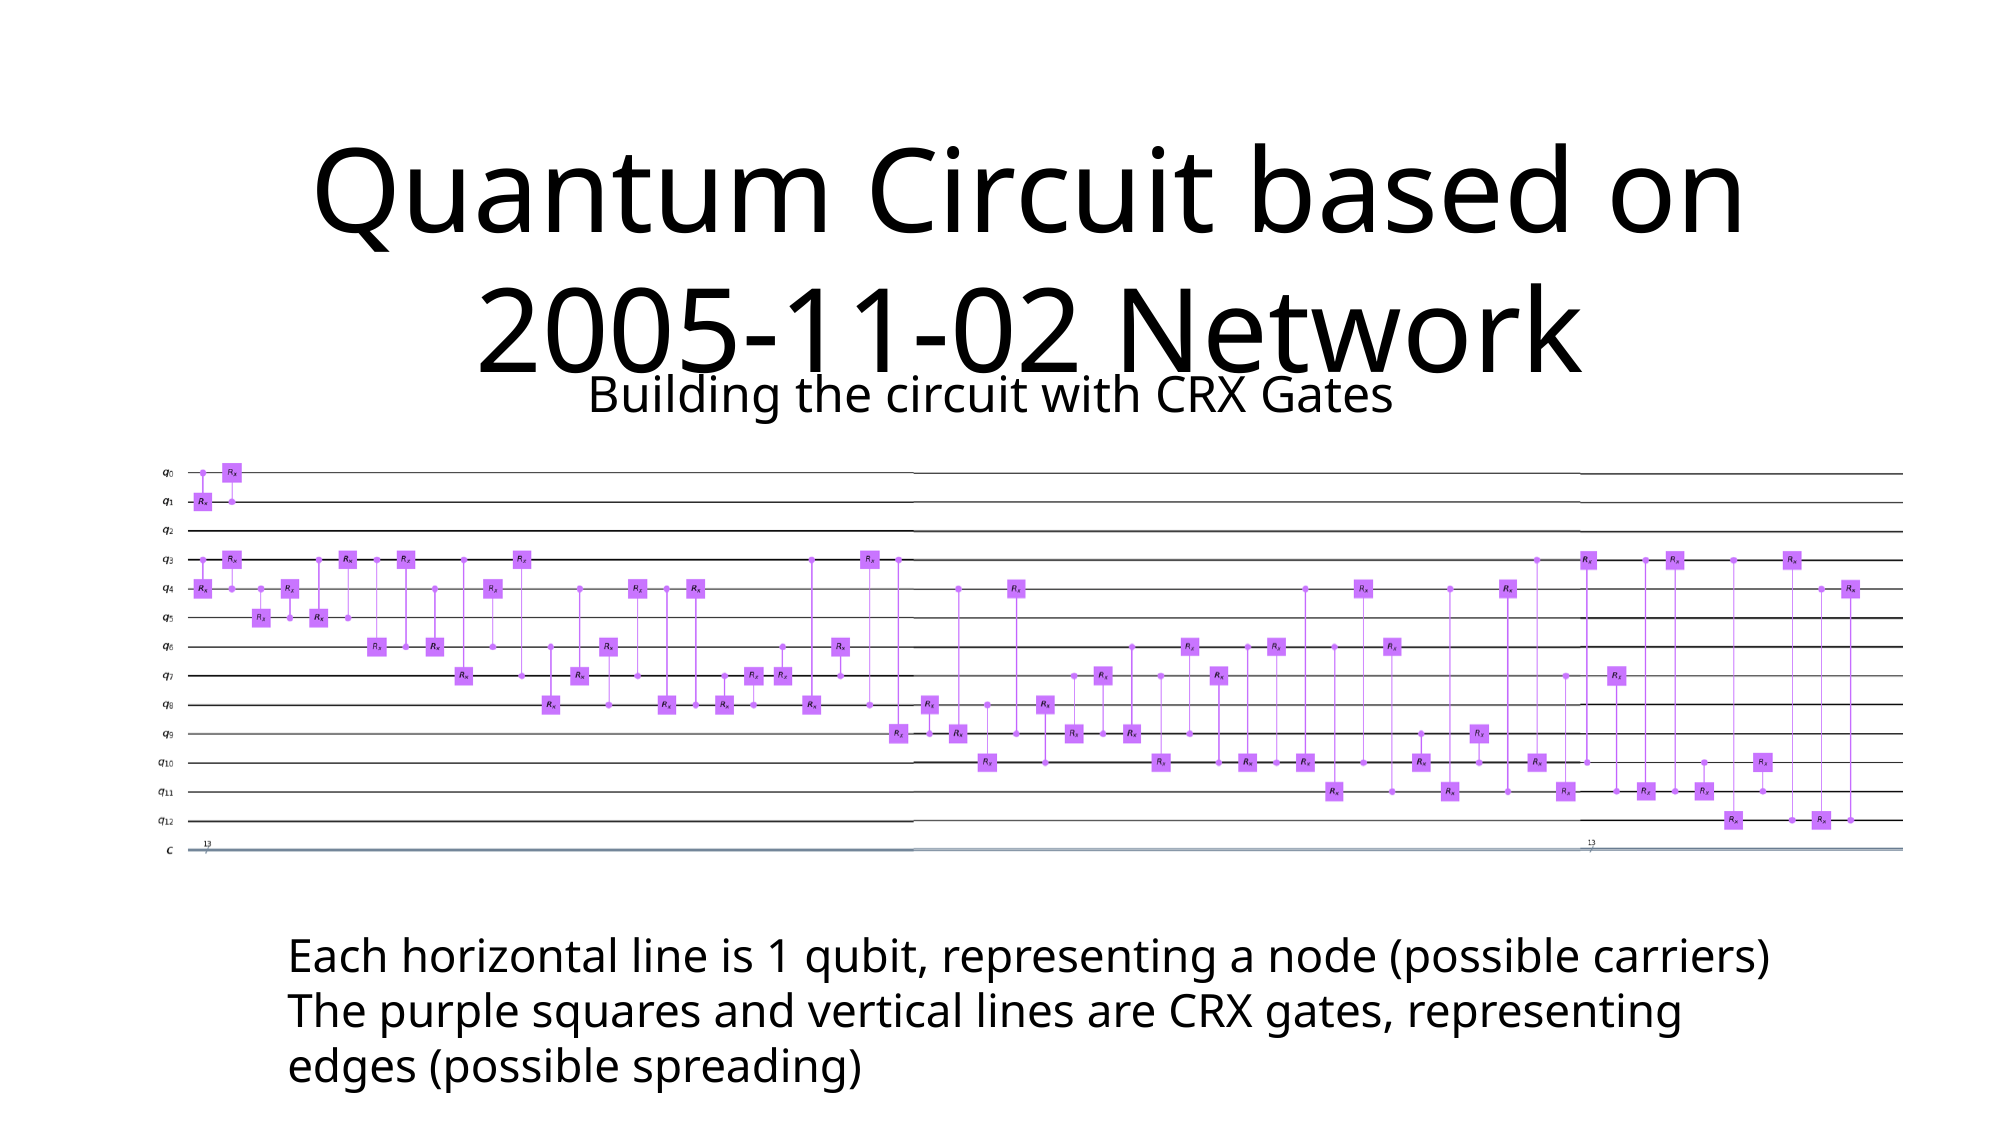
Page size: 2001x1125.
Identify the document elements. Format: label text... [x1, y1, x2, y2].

title Quantum Circuit based on 2005-11-02 Network [148, 99, 1912, 413]
text_box Each horizontal line is 1 qubit, representing a node (possible carriers) The purple squares and vertical lines are CRX gates, representing edges (possible spreading) [272, 911, 1787, 1045]
text_box Building the circuit with CRX Gates [572, 347, 1428, 453]
picture [148, 453, 1903, 863]
